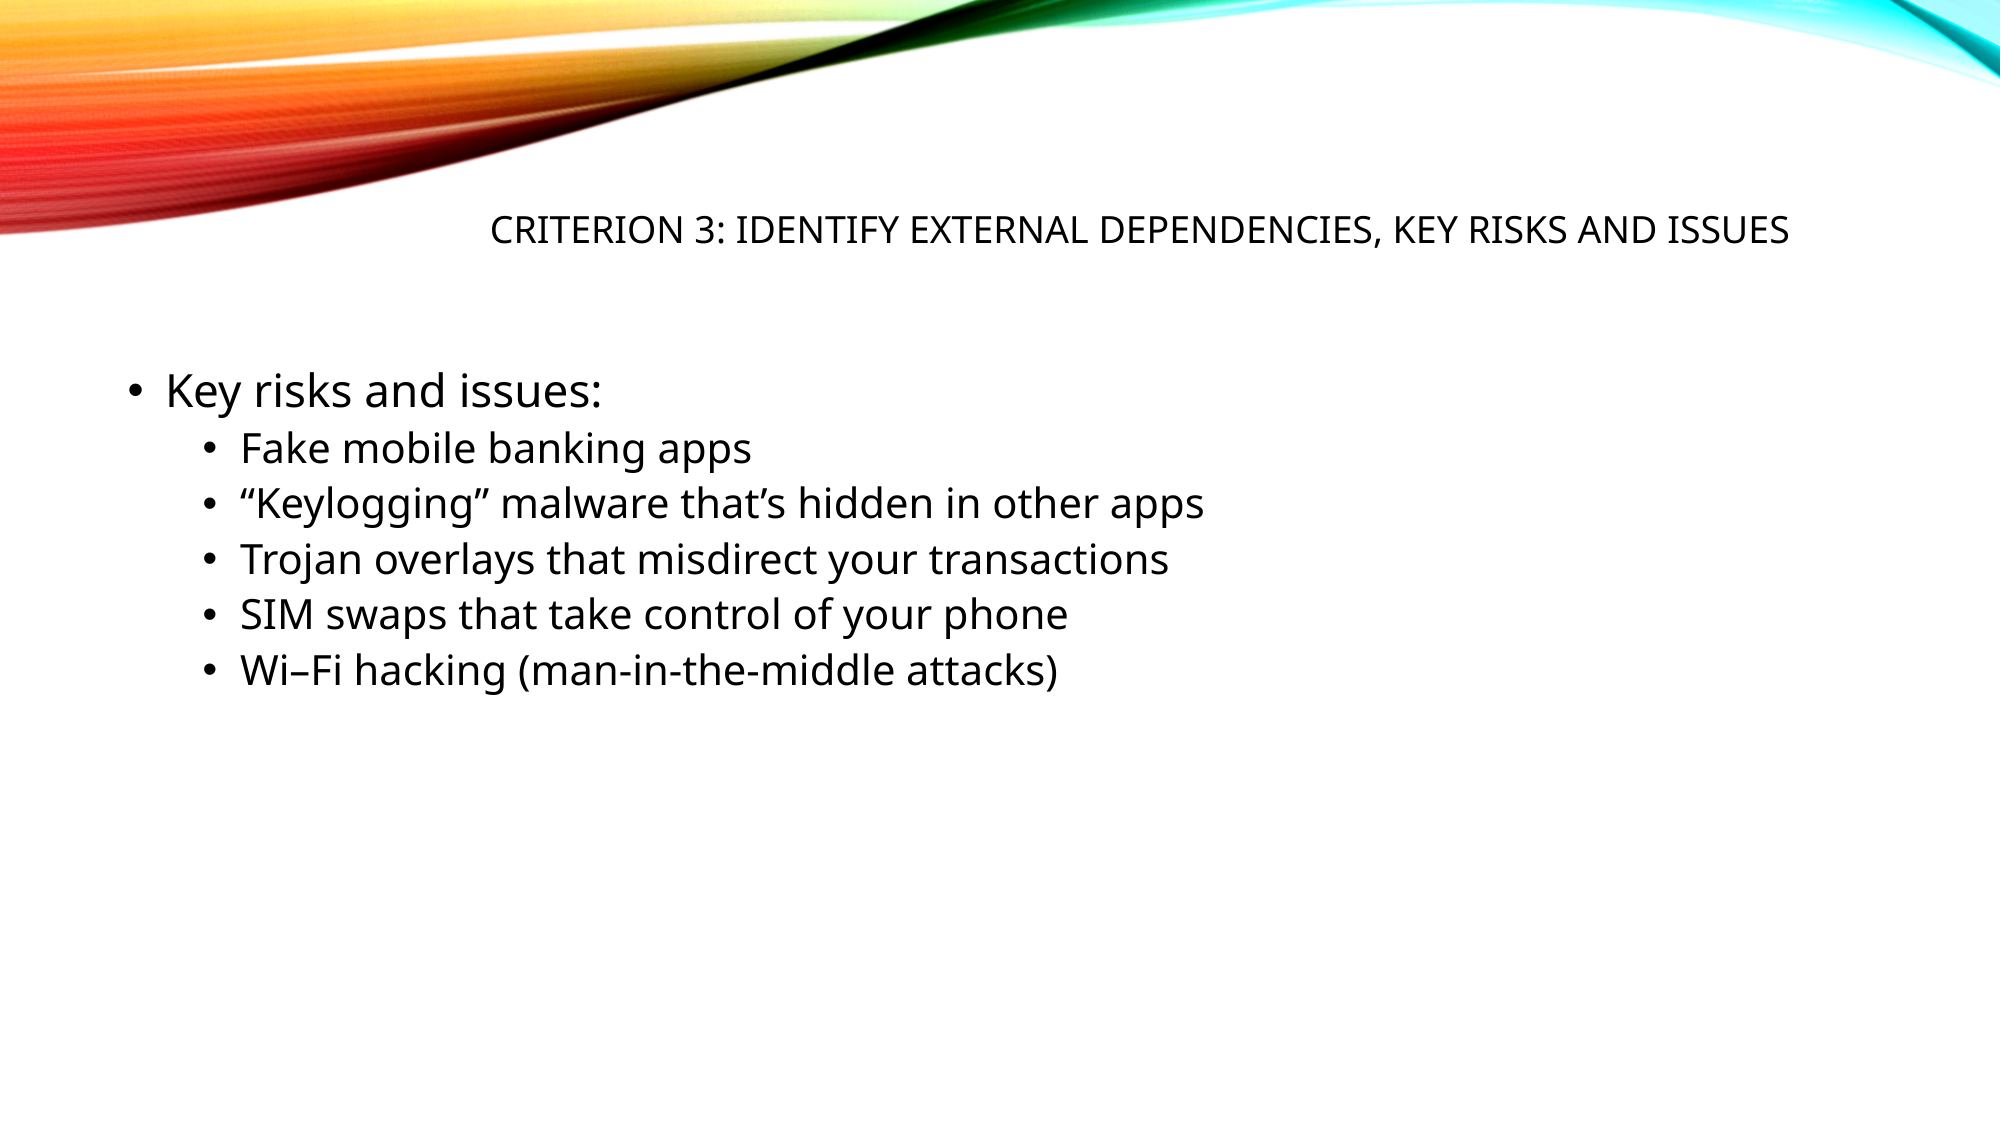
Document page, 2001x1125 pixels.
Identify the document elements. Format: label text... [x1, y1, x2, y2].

list Key risks and issues: Fake mobile banking apps “Keylogging” malware that’s hidden in other apps Trojan overlays that misdirect your transactions SIM swaps that take control of your phone Wi–Fi hacking (man-in-the-middle attacks) [112, 360, 1888, 1021]
text_box [0, 0, 2000, 75]
picture [0, 75, 2000, 237]
title Criterion 3: Identify external dependencies, key risks and issues [474, 125, 1888, 338]
